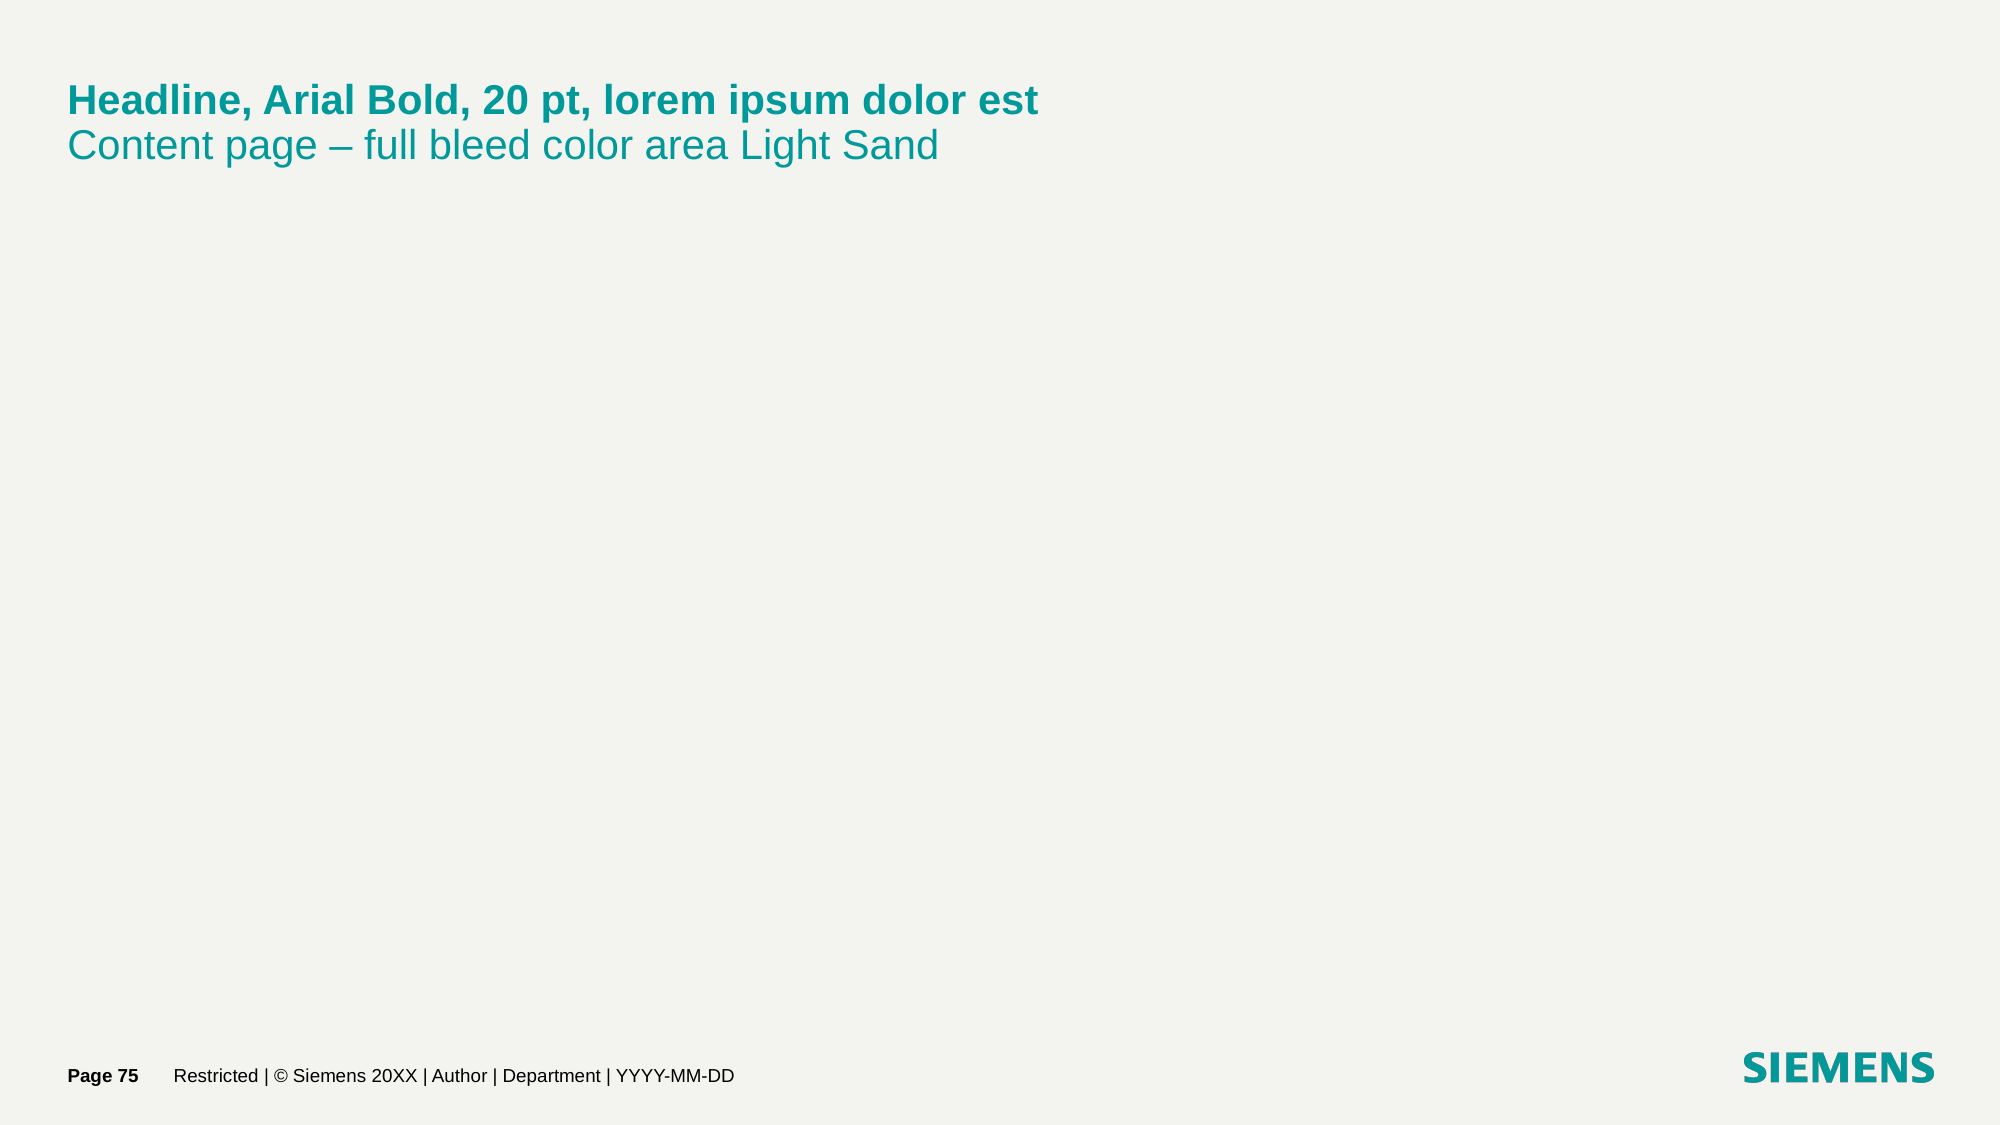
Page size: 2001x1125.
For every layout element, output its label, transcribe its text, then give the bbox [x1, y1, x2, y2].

title Headline, Arial Bold, 20 pt, lorem ipsum dolor est Content page – full bleed color area Light Sand [67, 78, 1686, 173]
picture [1744, 1052, 1934, 1083]
footer Restricted | © Siemens 20XX | Author | Department | YYYY-MM-DD [174, 1035, 1686, 1125]
slide_number Page 75 [67, 1035, 174, 1125]
